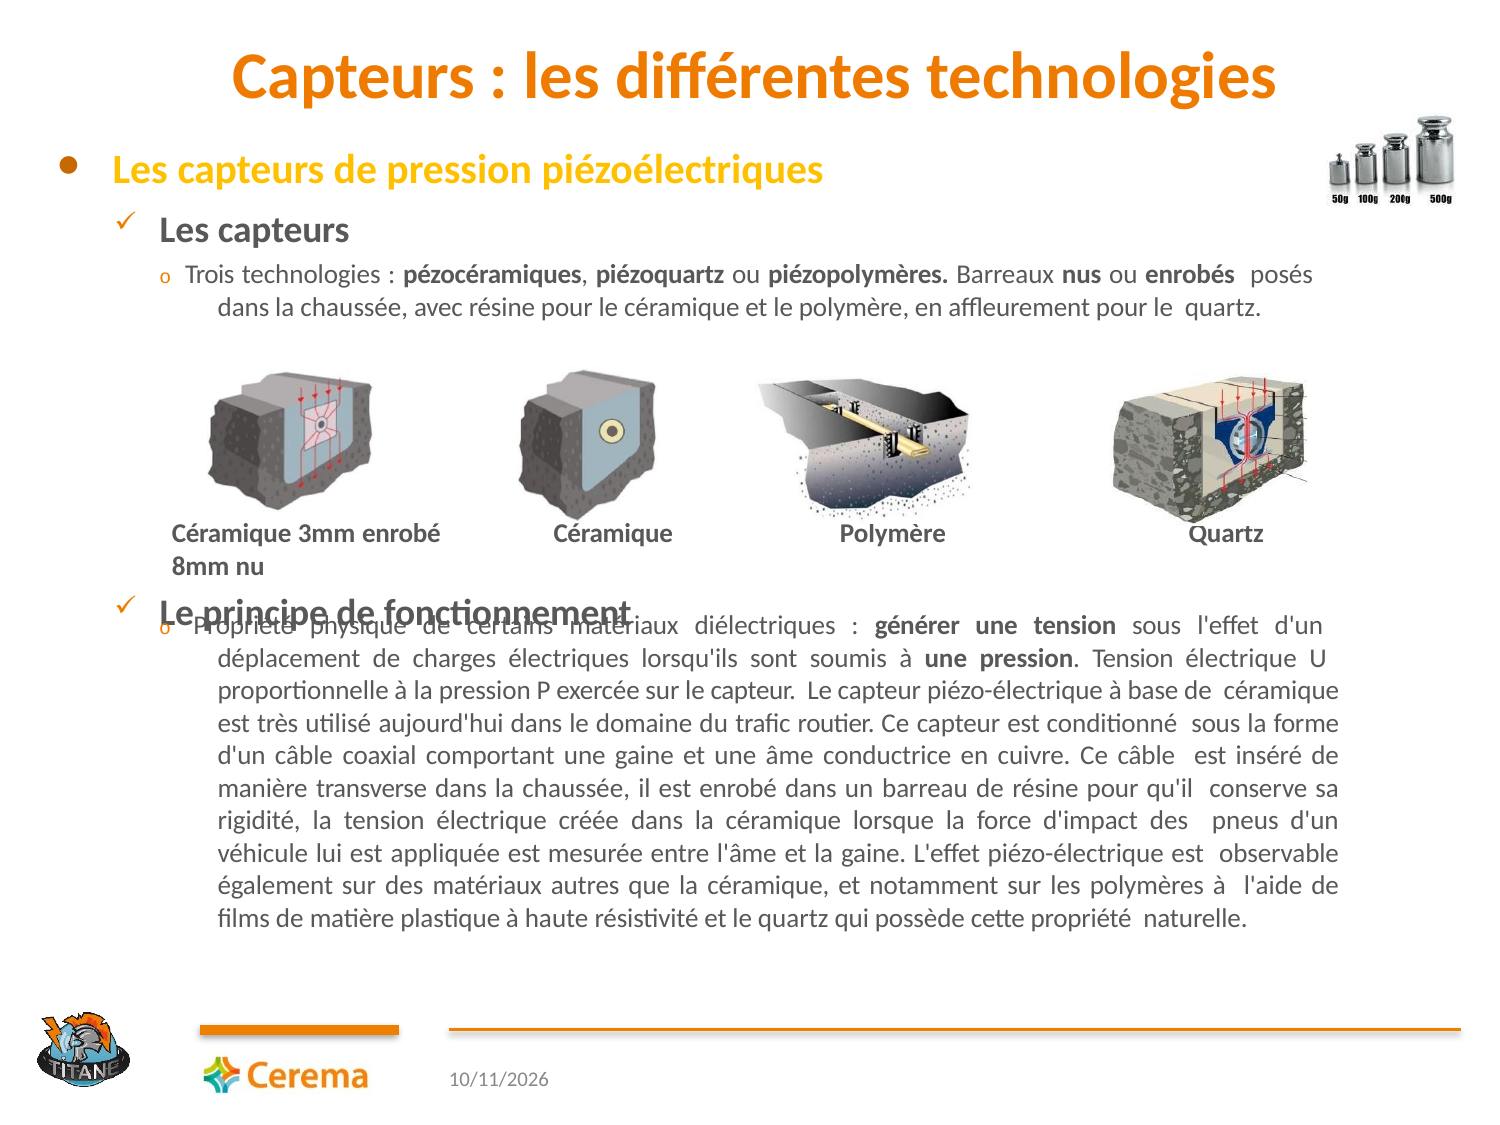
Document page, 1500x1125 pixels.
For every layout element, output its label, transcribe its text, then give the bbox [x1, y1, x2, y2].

text_box [1326, 113, 1456, 206]
picture [186, 1039, 385, 1110]
text_box [754, 372, 972, 524]
text_box Quartz [1186, 526, 1267, 548]
text_box o Propriété physique de certains matériaux diélectriques : générer une tension sous l'effet d'un déplacement de charges électriques lorsqu'ils sont soumis à une pression. Tension électrique U proportionnelle à la pression P exercée sur le capteur. Le capteur piézo-électrique à base de céramique est très utilisé aujourd'hui dans le domaine du trafic routier. Ce capteur est conditionné sous la forme d'un câble coaxial comportant une gaine et une âme conductrice en cuivre. Ce câble est inséré de manière transverse dans la chaussée, il est enrobé dans un barreau de résine pour qu'il conserve sa rigidité, la tension électrique créée dans la céramique lorsque la force d'impact des pneus d'un véhicule lui est appliquée est mesurée entre l'âme et la gaine. L'effet piézo-électrique est observable également sur des matériaux autres que la céramique, et notamment sur les polymères à l'aide de films de matière plastique à haute résistivité et le quartz qui possède cette propriété naturelle. [157, 605, 1340, 933]
text_box Céramique 3mm enrobé Céramique 8mm nu Le principe de fonctionnement [112, 507, 718, 634]
text_box Polymère [837, 524, 948, 548]
text_box [1109, 373, 1307, 526]
picture [37, 1012, 130, 1087]
title Capteurs : les différentes technologies [230, 29, 1290, 220]
text_box Les capteurs de pression piézoélectriques Les capteurs o Trois technologies : pézocéramiques, piézoquartz ou piézopolymères. Barreaux nus ou enrobés posés dans la chaussée, avec résine pour le céramique et le polymère, en affleurement pour le quartz. [54, 125, 1314, 322]
text_box [517, 367, 659, 523]
text_box [206, 369, 376, 512]
